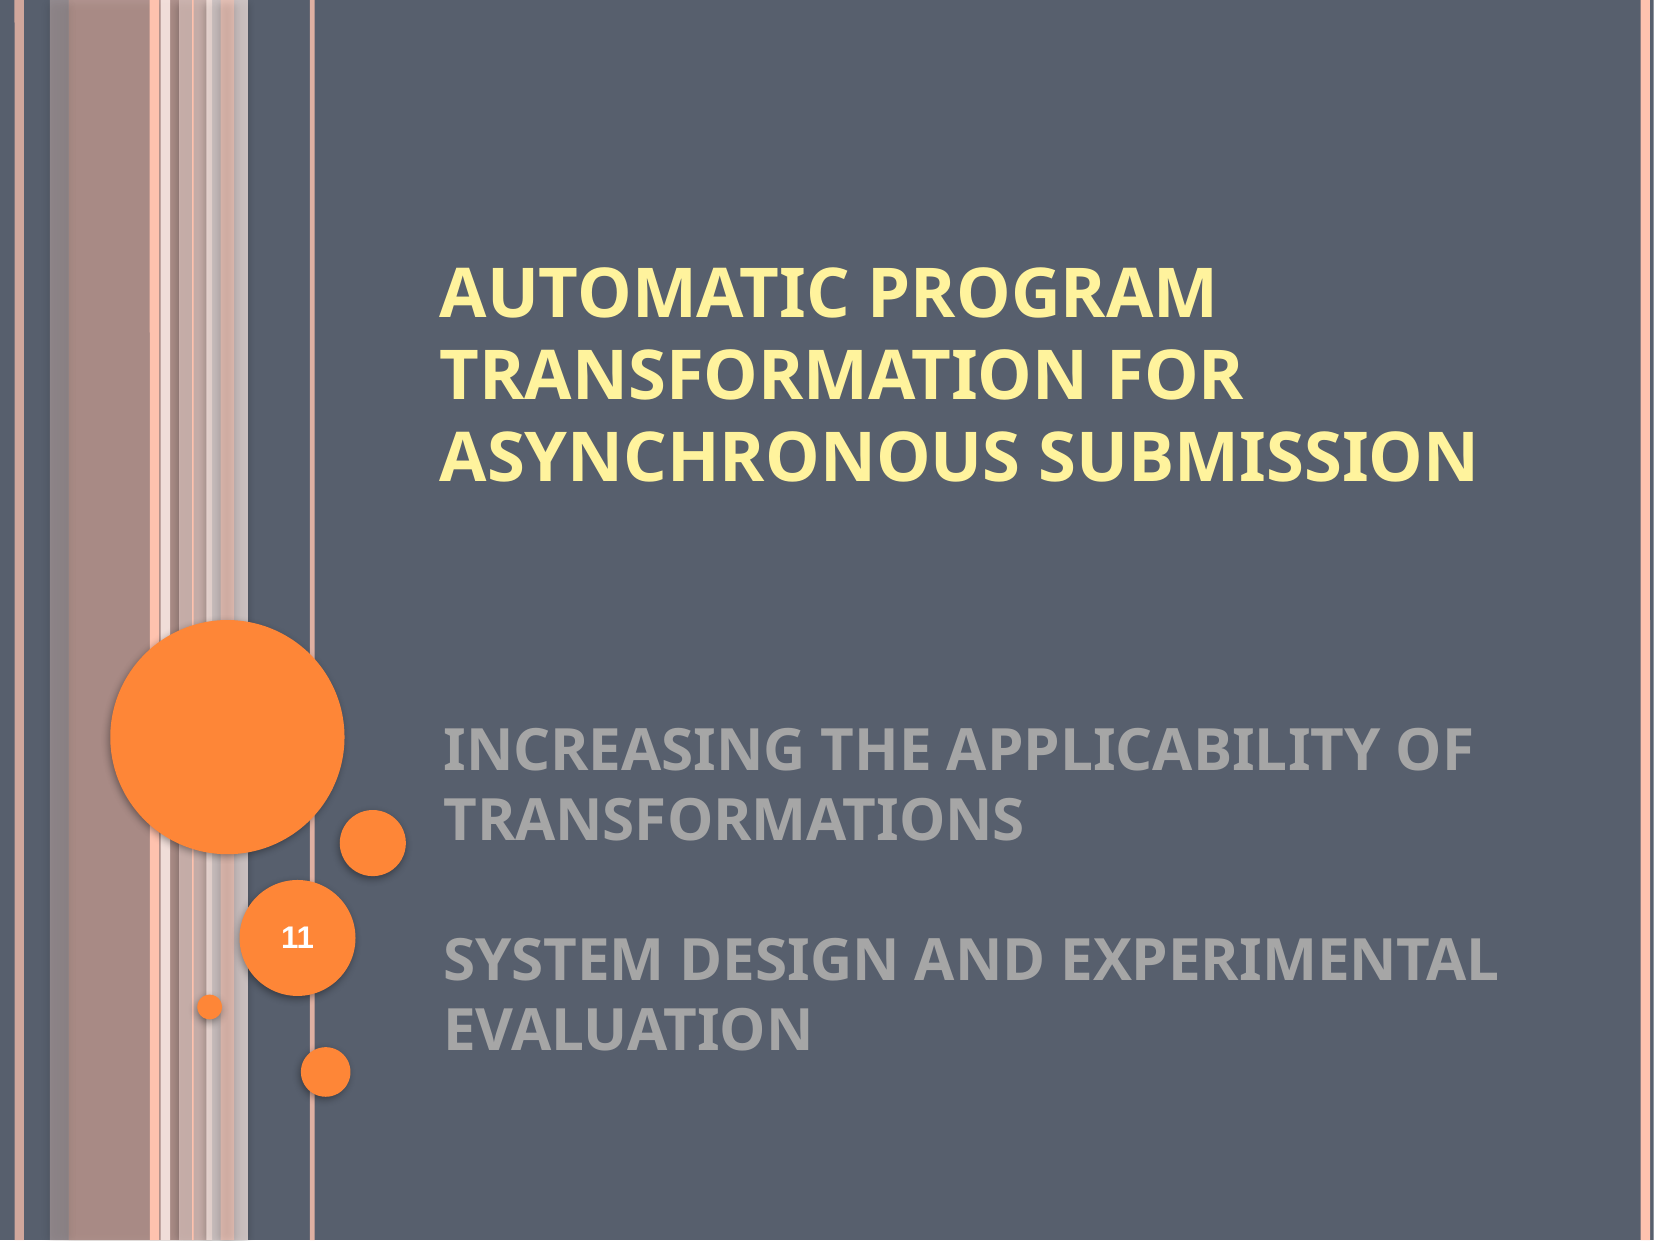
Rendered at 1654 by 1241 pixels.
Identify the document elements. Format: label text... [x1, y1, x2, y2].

slide_number 11 [242, 891, 353, 985]
text_box Increasing the applicability of transformations System design and experimental evaluation [426, 682, 1543, 1070]
title Automatic Program Transformation for asynchronous submission [423, 132, 1540, 504]
